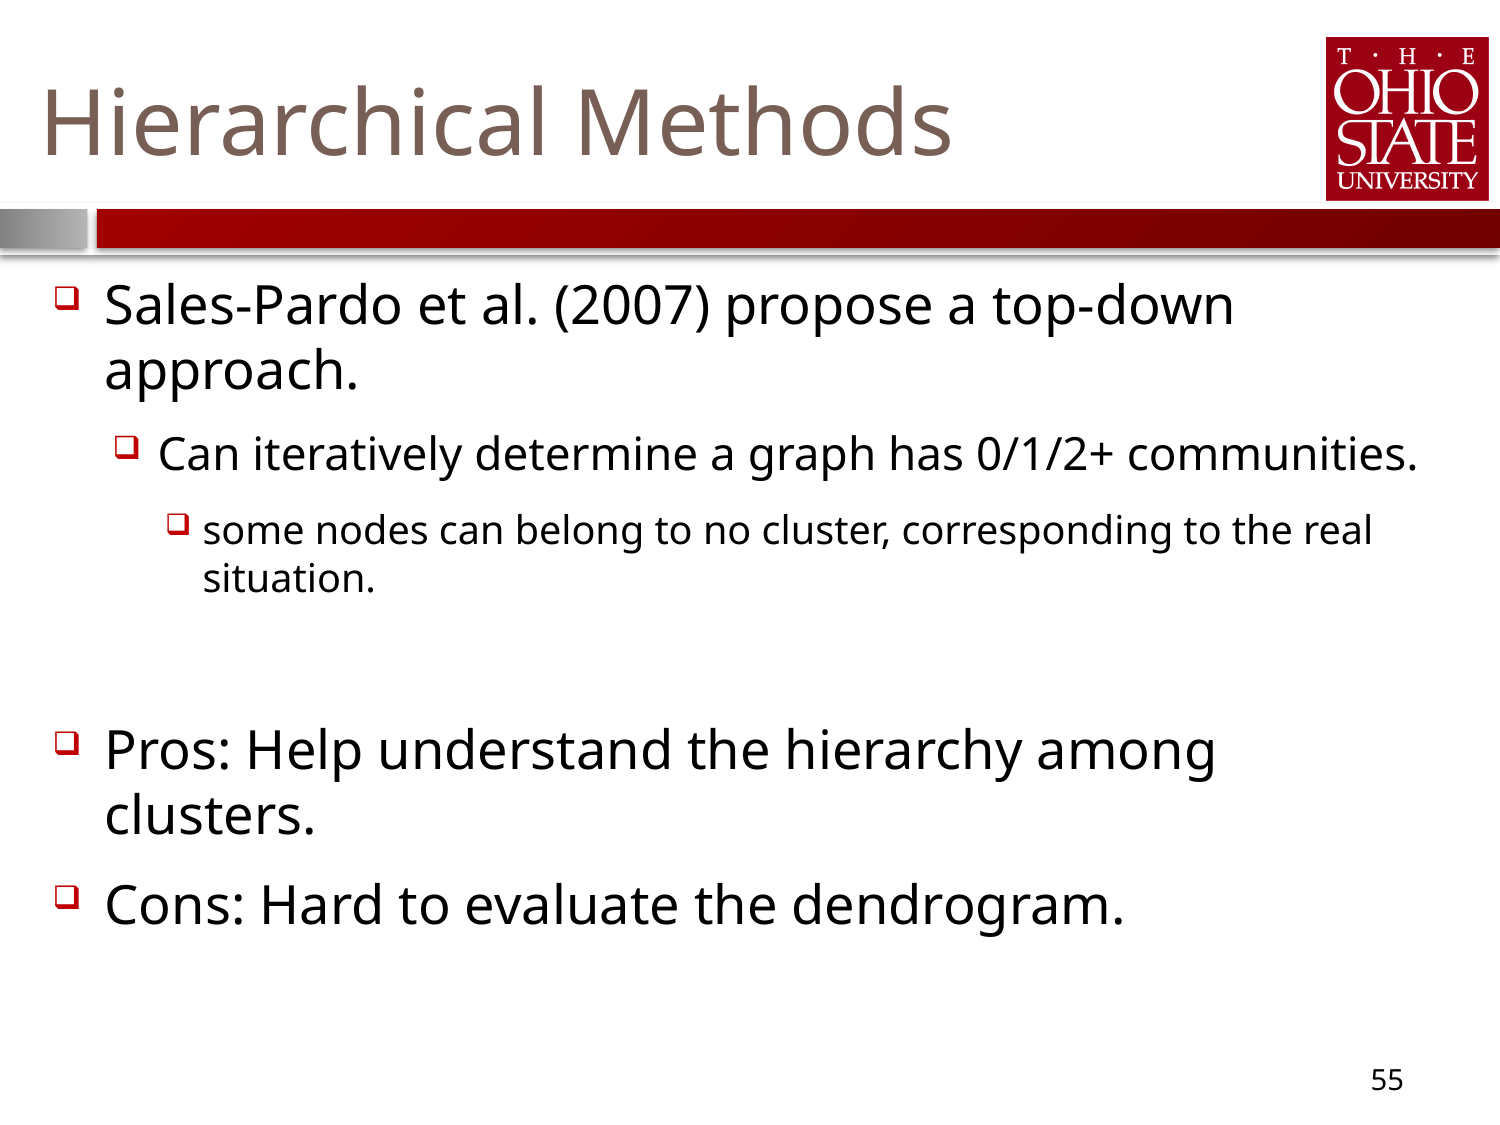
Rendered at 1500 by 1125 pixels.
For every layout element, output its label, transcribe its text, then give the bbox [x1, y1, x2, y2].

title Hierarchical Methods [24, 37, 1439, 201]
list Sales-Pardo et al. (2007) propose a top-down approach. Can iteratively determine a graph has 0/1/2+ communities. some nodes can belong to no cluster, corresponding to the real situation. Pros: Help understand the hierarchy among clusters. Cons: Hard to evaluate the dendrogram. [37, 262, 1439, 1051]
picture [1439, 37, 1489, 201]
